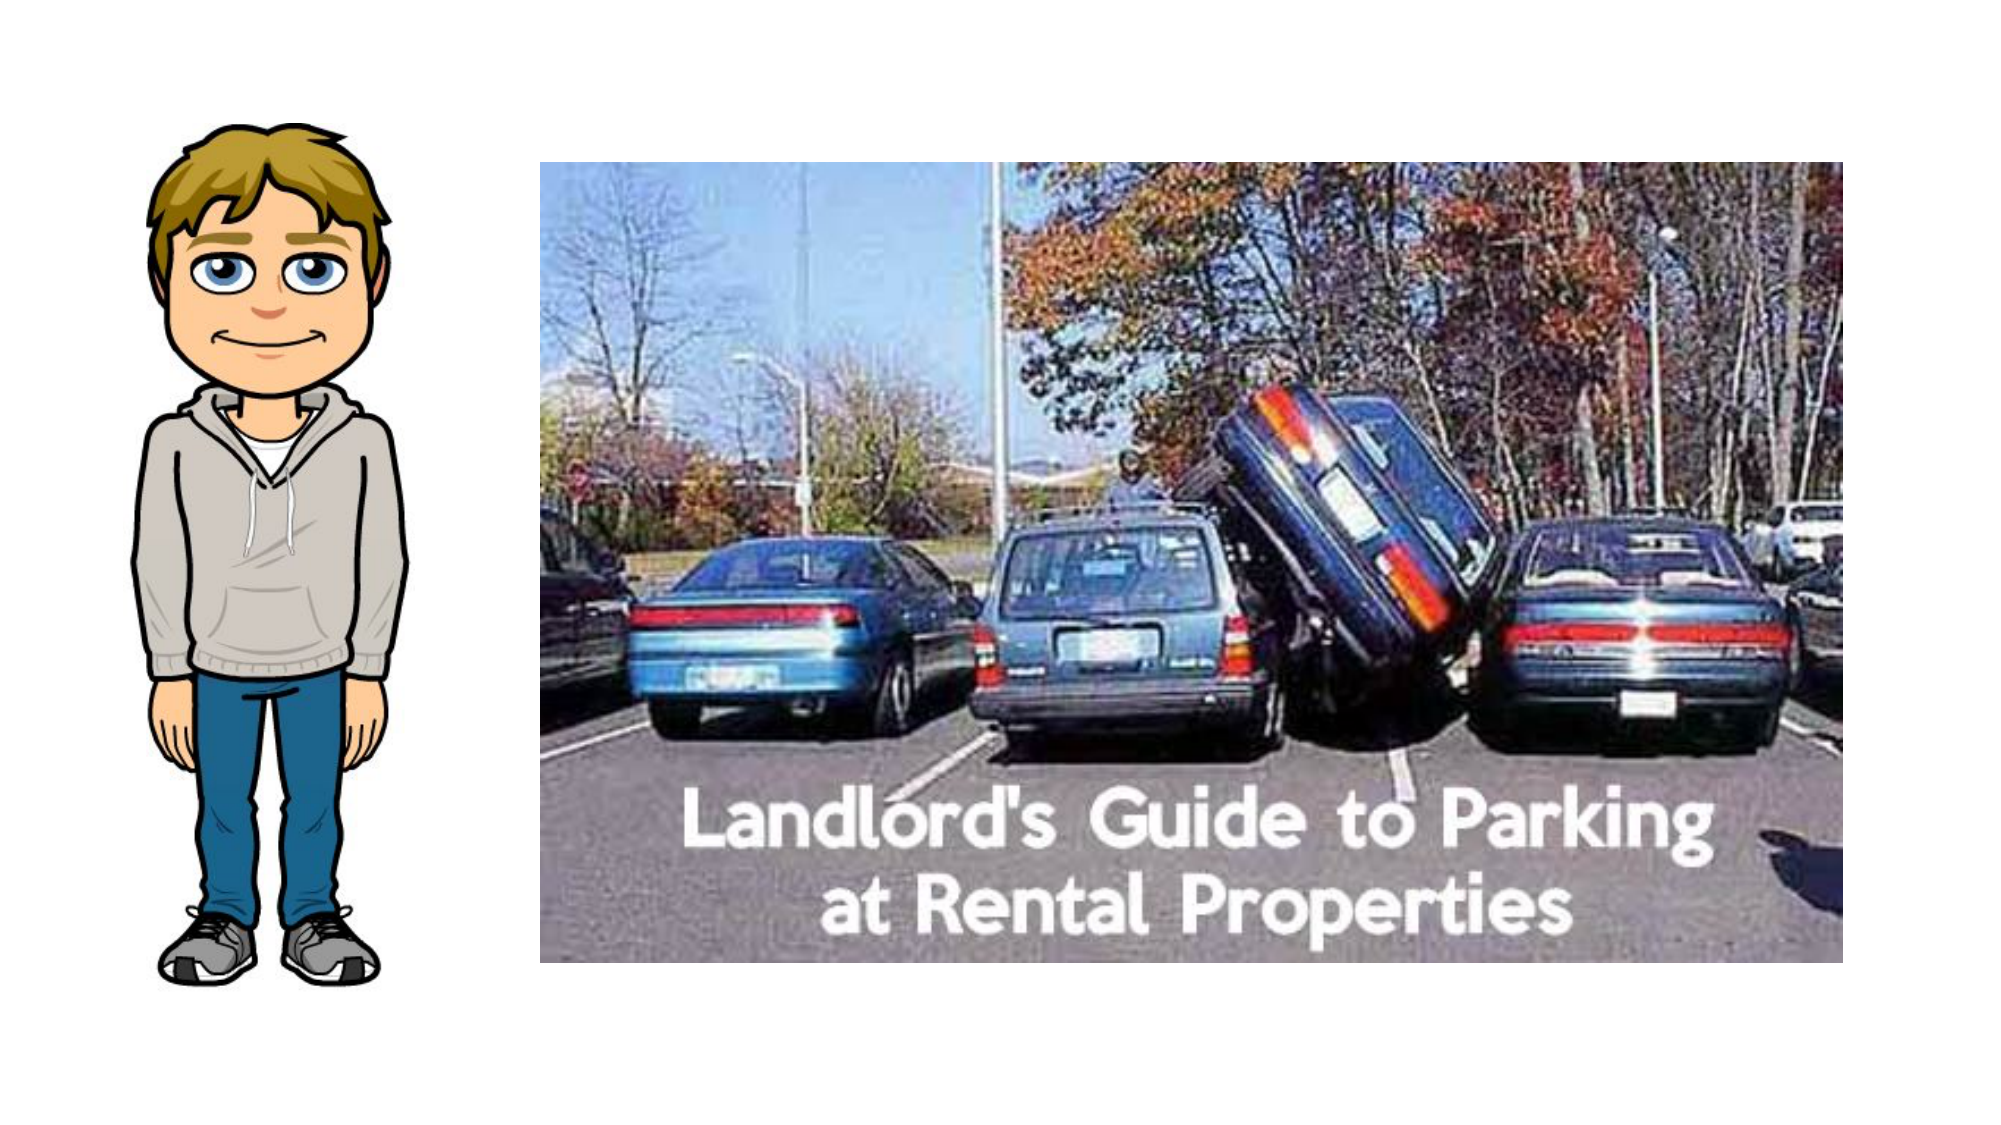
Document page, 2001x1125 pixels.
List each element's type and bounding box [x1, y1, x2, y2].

picture [540, 162, 1843, 963]
picture [123, 123, 415, 1002]
